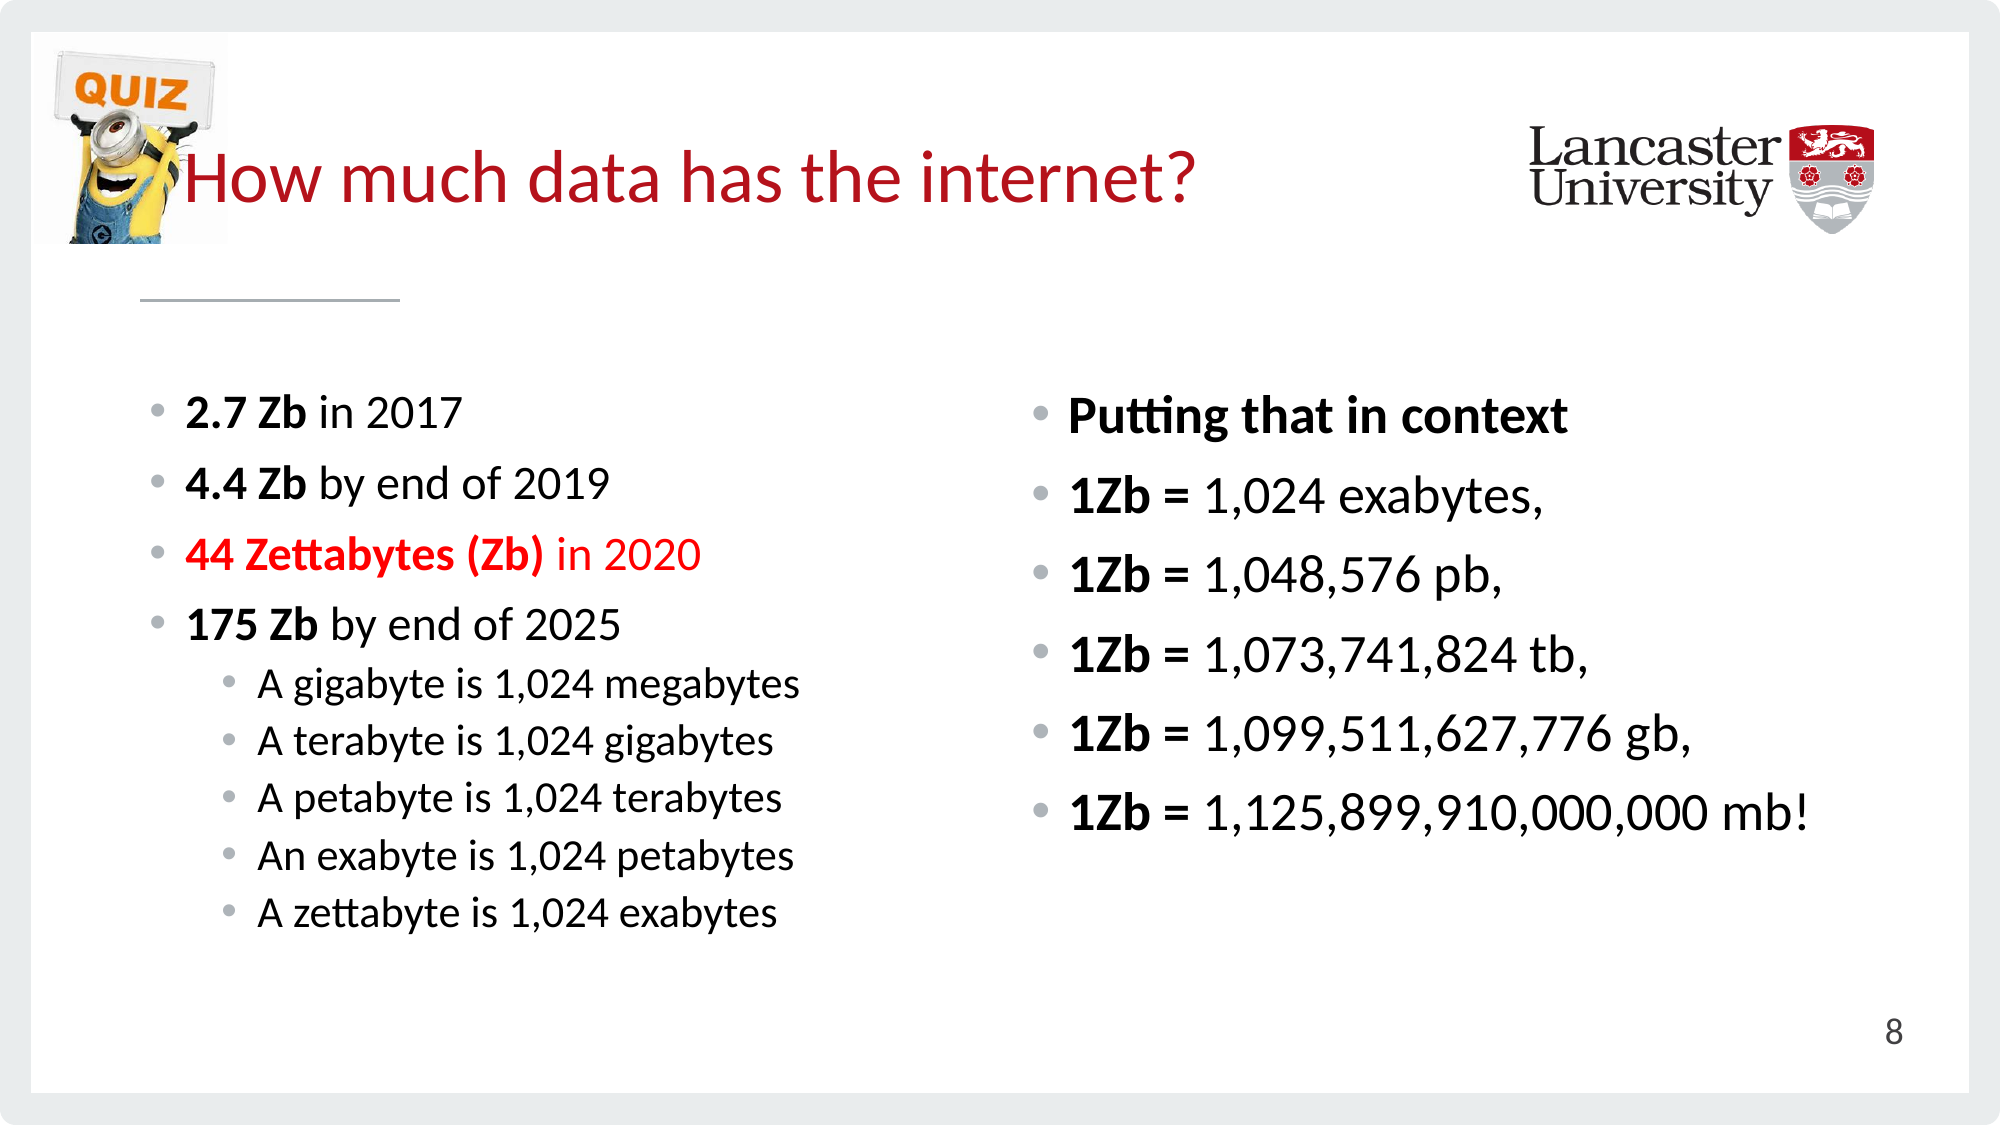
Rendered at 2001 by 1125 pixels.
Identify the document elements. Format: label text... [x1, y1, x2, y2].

title How much data has the internet? [134, 85, 1376, 278]
list Putting that in context 1Zb = 1,024 exabytes, 1Zb = 1,048,576 pb, 1Zb = 1,073,741,824 tb, 1Zb = 1,099,511,627,776 gb, 1Zb = 1,125,899,910,000,000 mb! [1016, 379, 1862, 945]
list 2.7 Zb in 2017 4.4 Zb by end of 2019 44 Zettabytes (Zb) in 2020 175 Zb by end of 2025 A gigabyte is 1,024 megabytes A terabyte is 1,024 gigabytes A petabyte is 1,024 terabytes An exabyte is 1,024 petabytes A zettabyte is 1,024 exabytes [134, 379, 949, 945]
slide_number 8 [1468, 999, 1919, 1060]
picture [34, 33, 228, 244]
